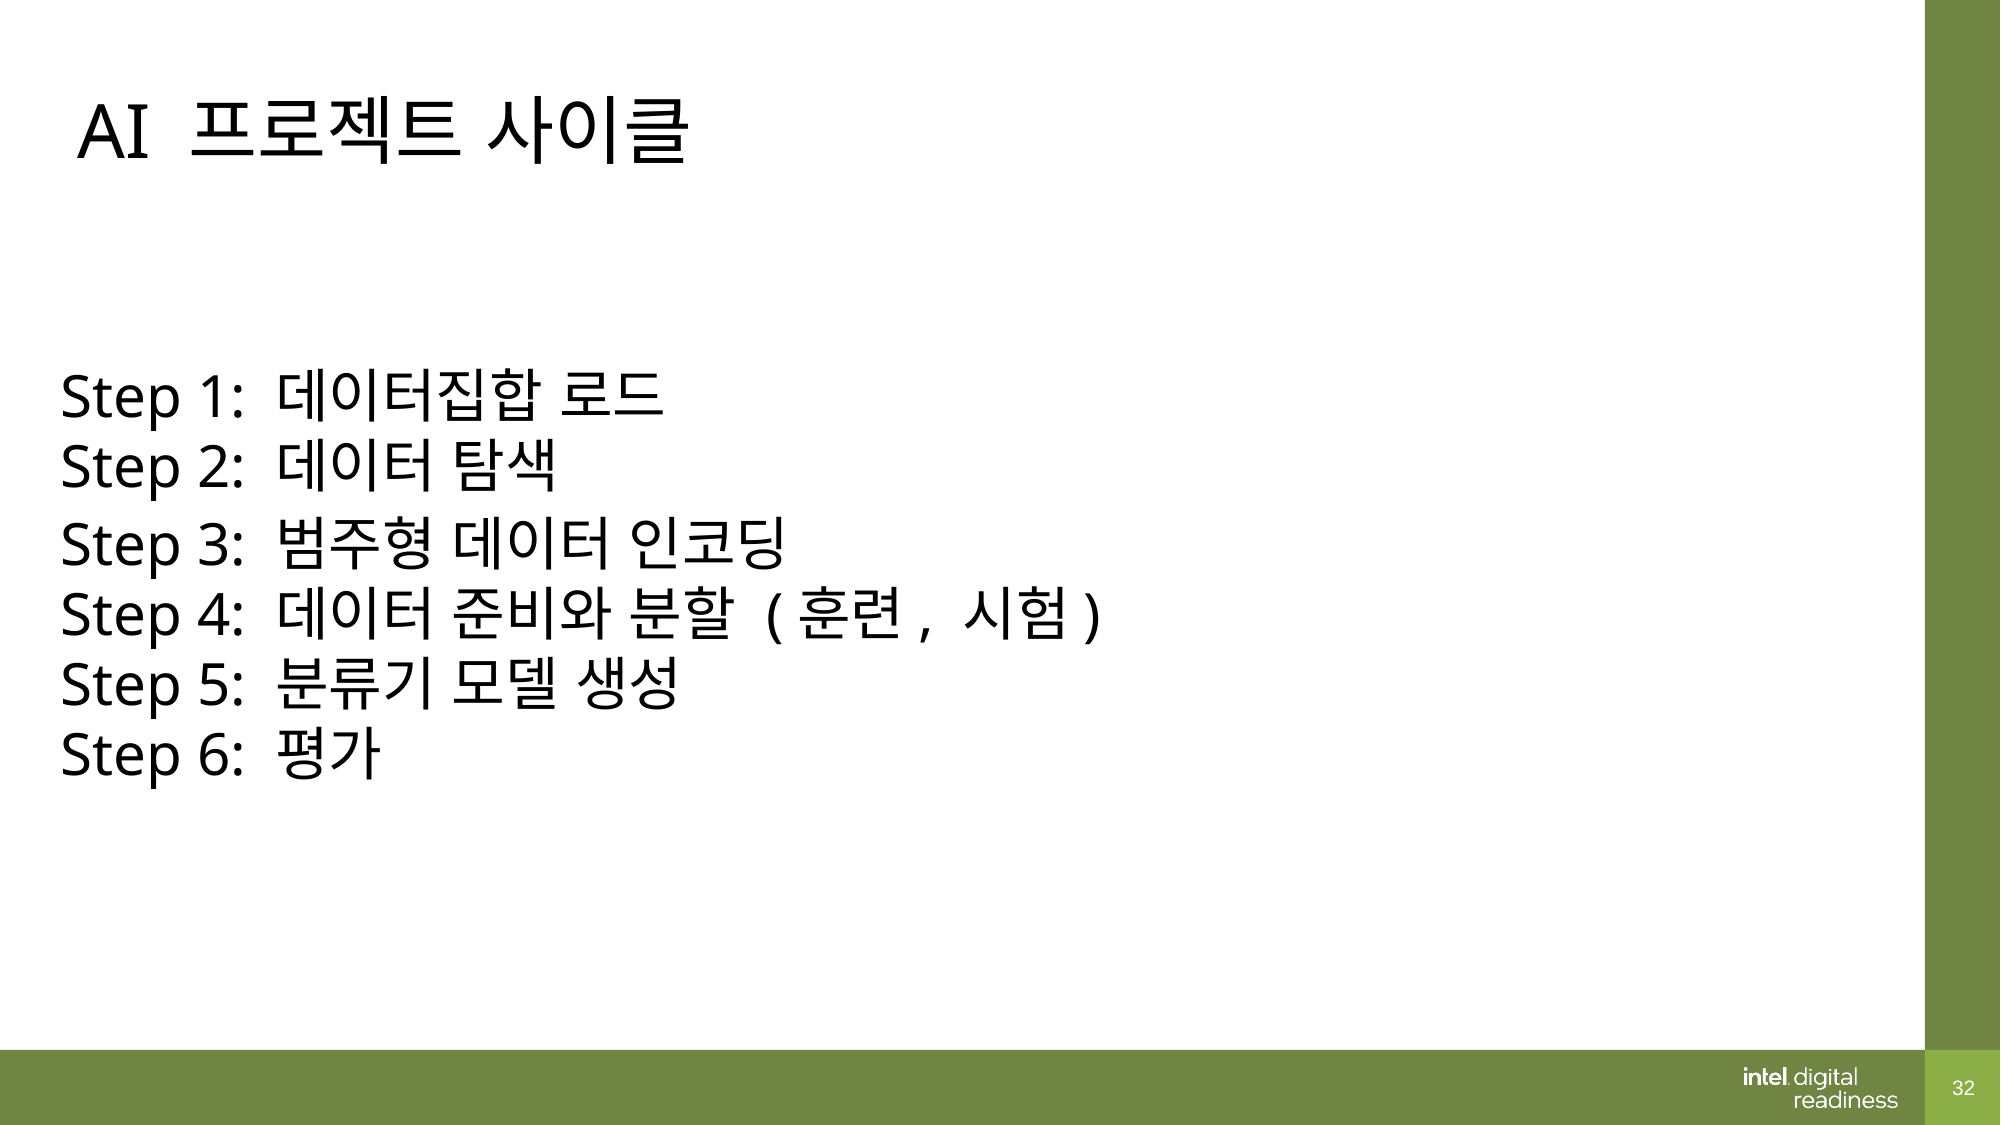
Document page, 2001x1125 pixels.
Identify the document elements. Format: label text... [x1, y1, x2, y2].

text_box Step 1: 데이터집합 로드 Step 2: 데이터 탐색 Step 3: 범주형 데이터 인코딩 Step 4: 데이터 준비와 분할 (훈련, 시험) Step 5: 분류기 모델 생성 Step 6: 평가 [45, 252, 1705, 894]
text_box [0, 1049, 1730, 1125]
title AI 프로젝트 사이클 [62, 36, 1262, 234]
text_box 32 [1951, 1074, 1976, 1101]
picture [1735, 1024, 1914, 1125]
text_box [1924, 1049, 2000, 1125]
text_box [1924, 0, 2000, 1049]
text_box [1918, 1049, 1924, 1125]
